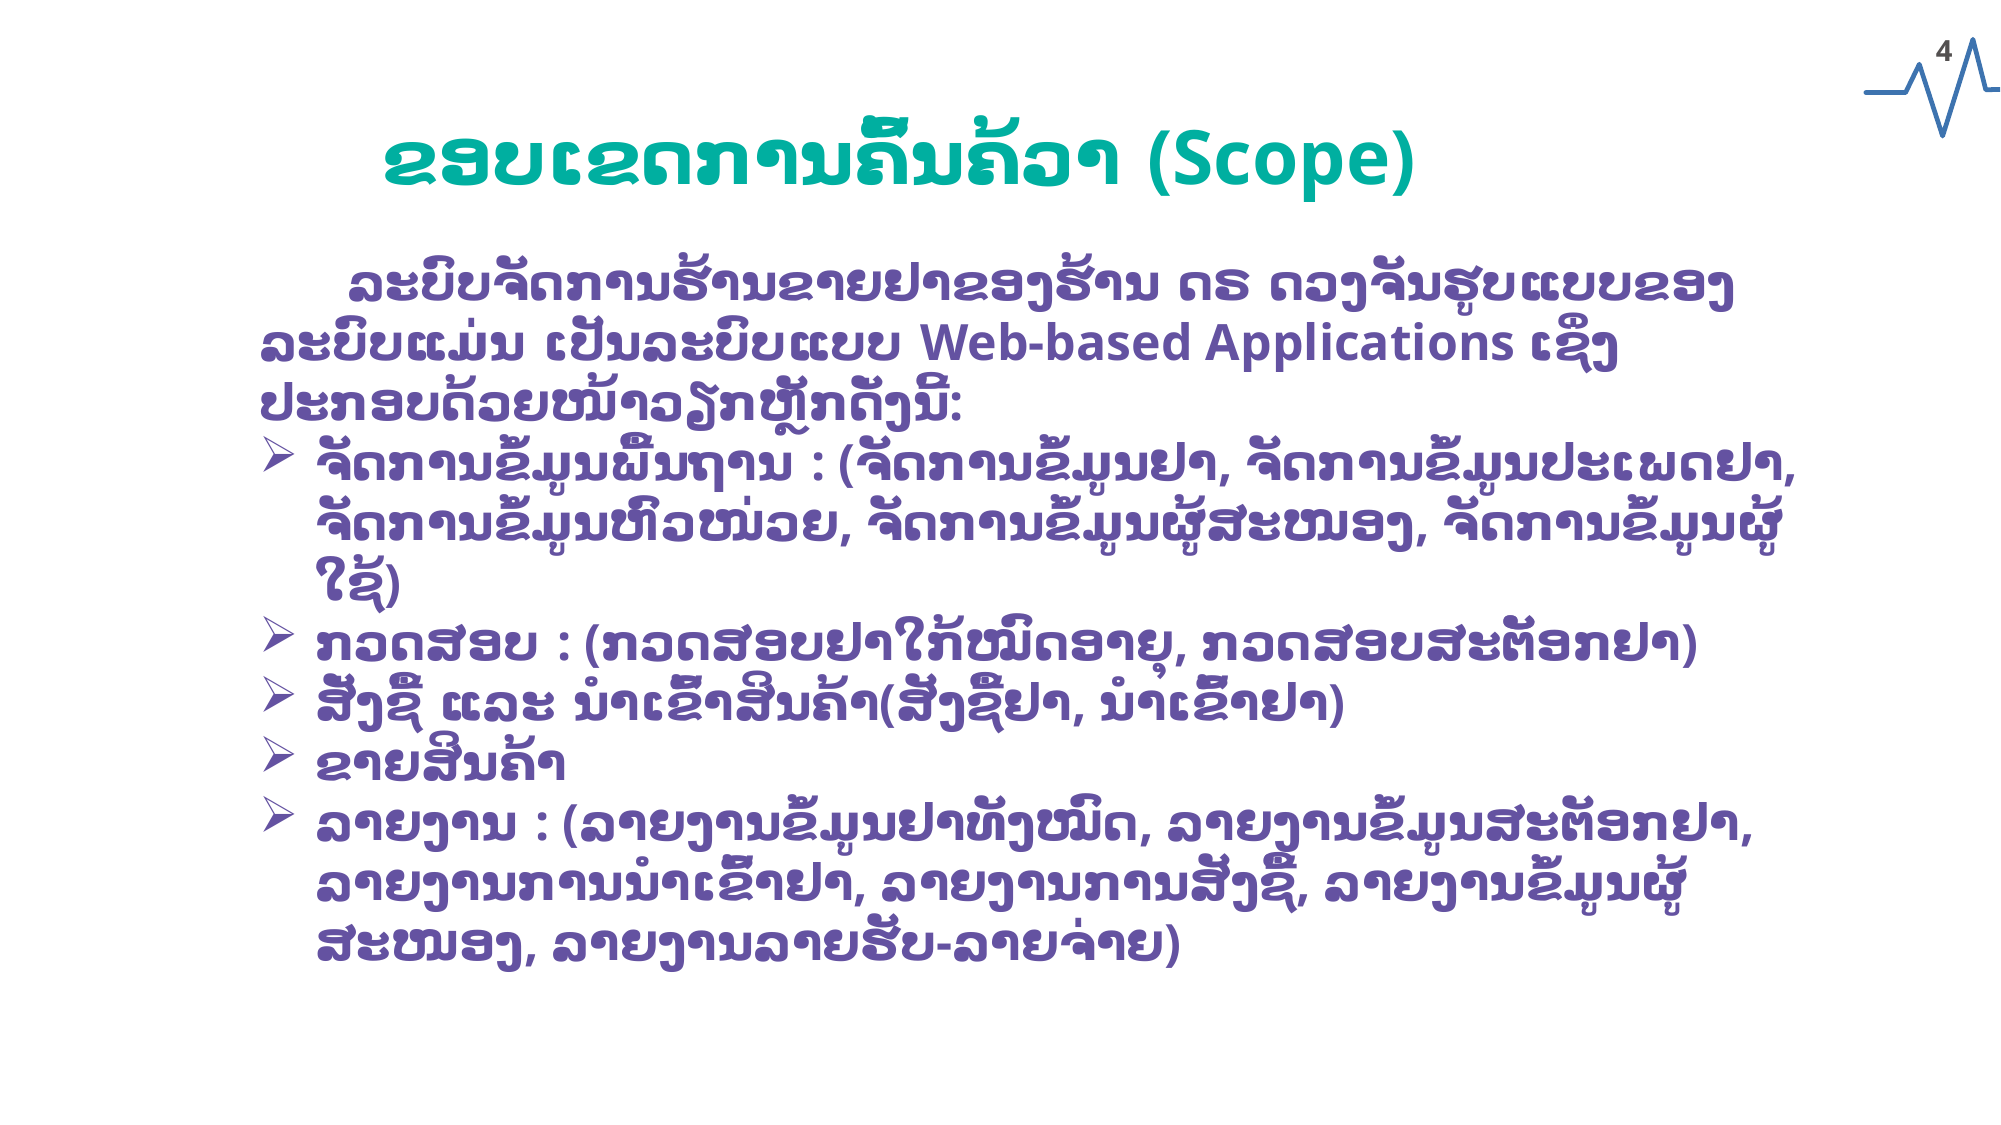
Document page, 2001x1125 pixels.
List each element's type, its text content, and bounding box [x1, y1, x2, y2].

slide_number 4 [1905, 22, 1984, 82]
text_box ຂອບເຂດການຄົ້ນຄ້ວາ (Scope) [367, 101, 1431, 207]
text_box ລະບົບຈັດການຮ້ານຂາຍຢາຂອງຮ້ານ ດຣ ດວງຈັນຮູບແບບຂອງລະບົບແມ່ນ ເປັນລະບົບແບບ Web-based Applications ເຊິ່ງປະກອບດ້ວຍໜ້າວຽກຫຼັກດັ່ງນີ້: ຈັດການຂໍ້ມູນພື້ນຖານ : (ຈັດການຂໍ້ມູນຢາ, ຈັດການຂໍ້ມູນປະເພດຢາ, ຈັດການຂໍ້ມູນຫົວໜ່ວຍ, ຈັດການຂໍ້ມູນຜູ້ສະໜອງ, ຈັດການຂໍ້ມູນຜູ້ໃຊ້) ກວດສອບ : (ກວດສອບຢາໃກ້ໝົດອາຍຸ, ກວດສອບສະຕັັອກຢາ) ສັ່ງຊື້ ແລະ ນຳເຂົ້າສິນຄ້າ(ສັງຊື້ຢາ, ນຳເຂົ້າຢາ) ຂາຍສິນຄ້າ ລາຍງານ : (ລາຍງານຂໍ້ມູນຢາທັງໝົດ, ລາຍງານຂໍ້ມູນສະຕັອກຢາ, ລາຍງານການນຳເຂົ້າຢາ, ລາຍງານການສັງຊື້, ລາຍງານຂໍ້ມູນຜູ້ສະໜອງ, ລາຍງານລາຍຮັບ-ລາຍຈ່າຍ) [250, 241, 1853, 979]
